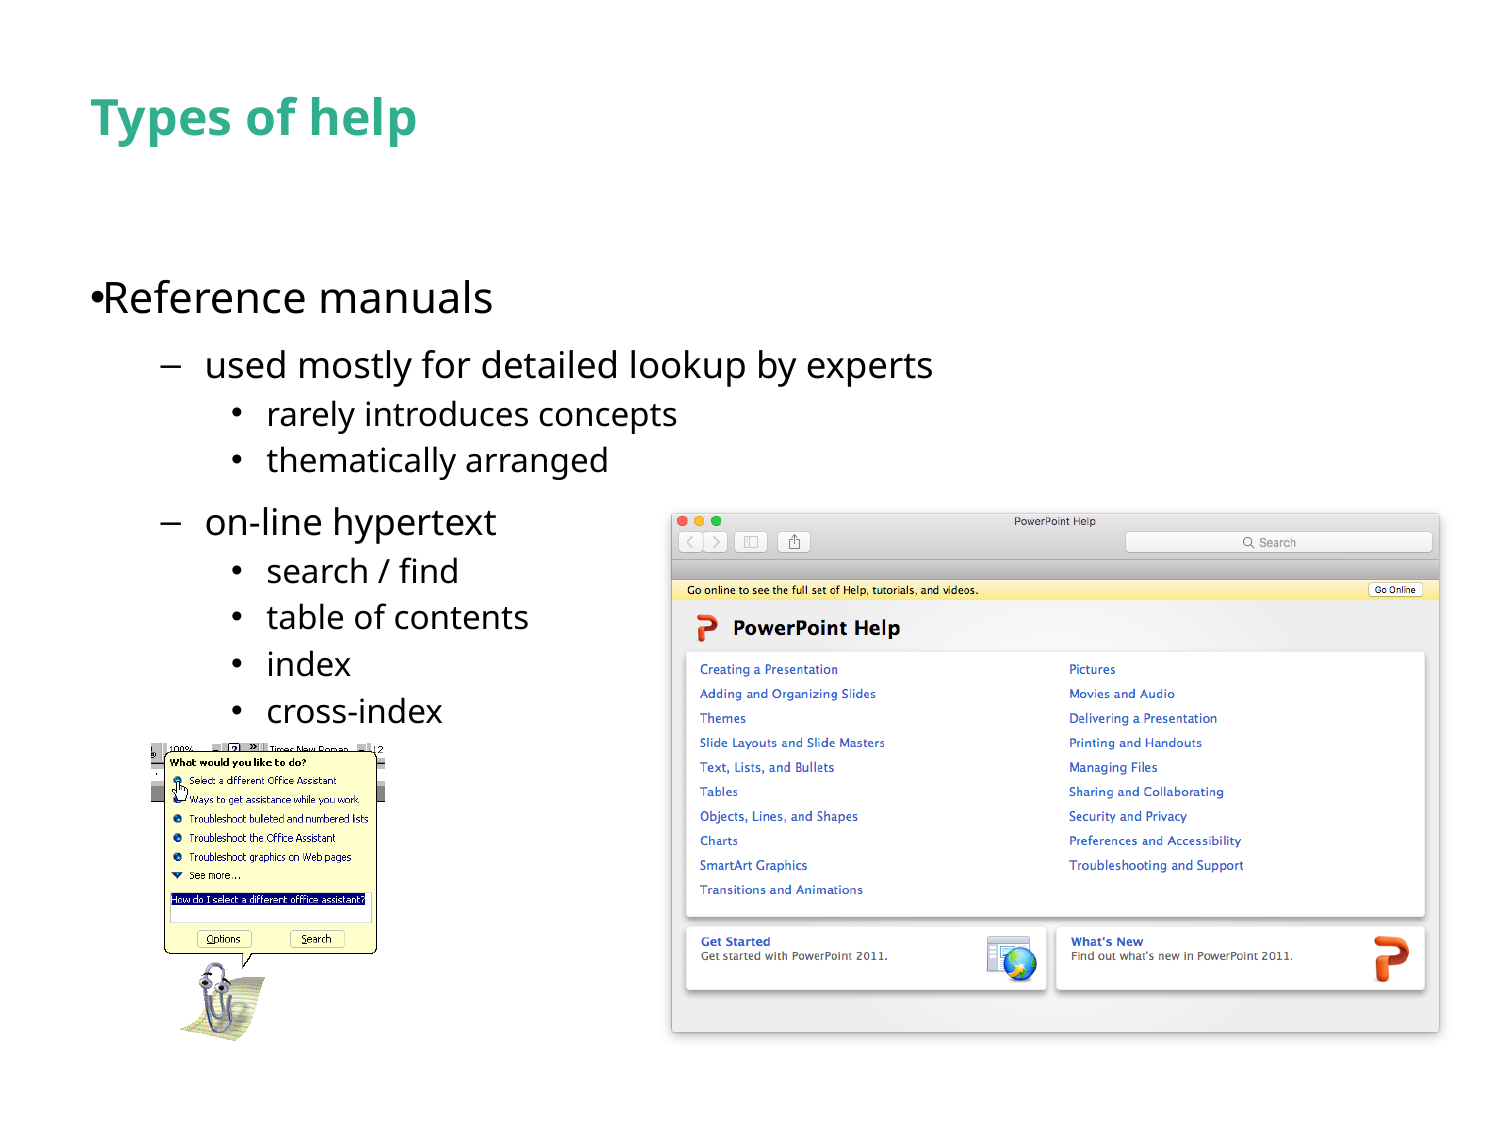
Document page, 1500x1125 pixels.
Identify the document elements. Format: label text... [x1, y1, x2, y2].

picture [655, 500, 1455, 1051]
title Types of help [75, 45, 1425, 187]
picture [151, 742, 385, 1043]
list Reference manuals used mostly for detailed lookup by experts rarely introduces concepts thematically arranged on-line hypertext search / find table of contents index cross-index [75, 262, 1425, 740]
